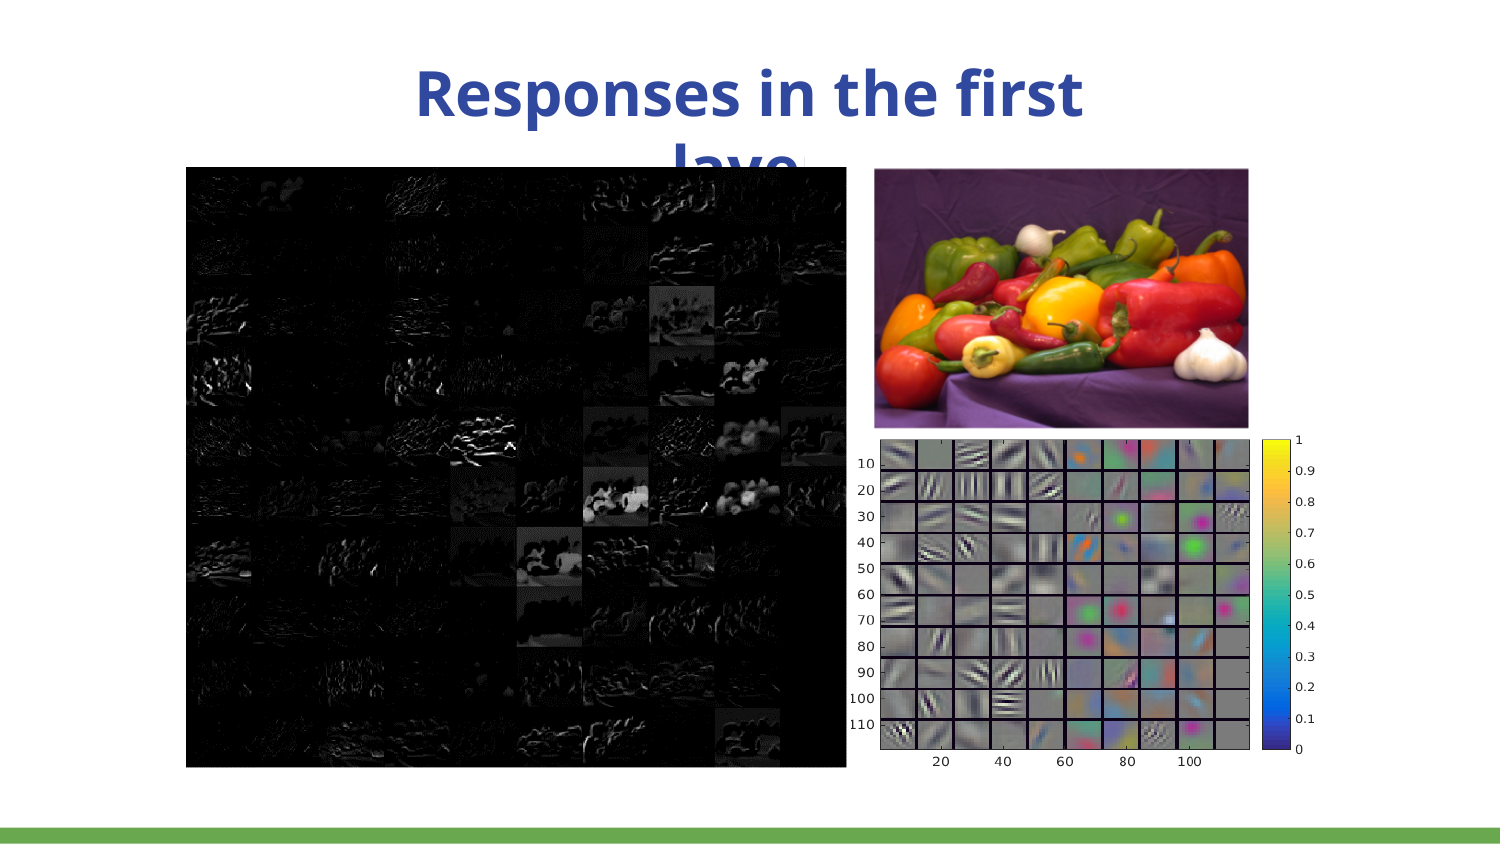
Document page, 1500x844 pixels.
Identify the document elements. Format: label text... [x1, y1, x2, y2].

picture [185, 149, 1323, 773]
text_box Responses in the first layer [380, 54, 1120, 92]
